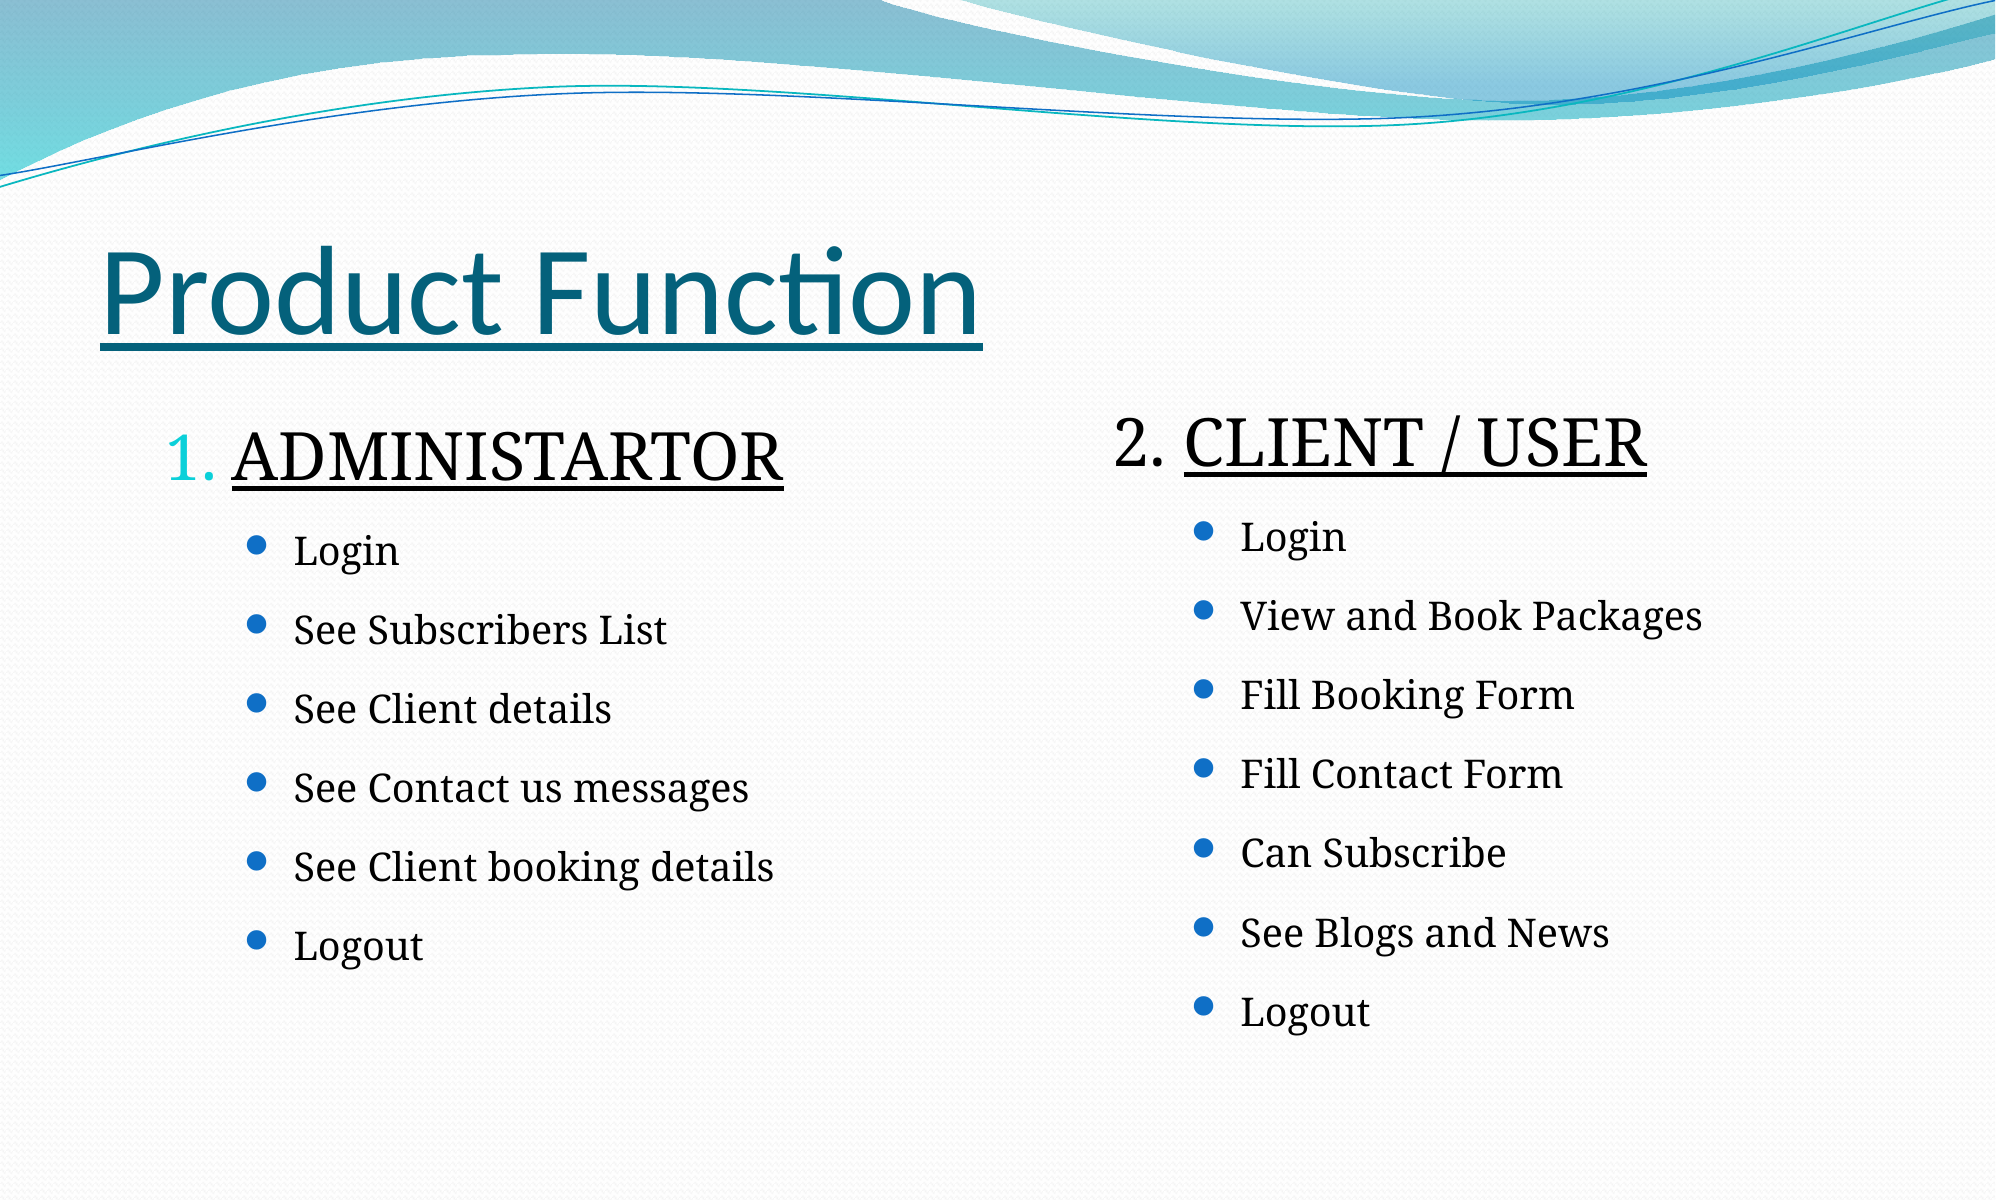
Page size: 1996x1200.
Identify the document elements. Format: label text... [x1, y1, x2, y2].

title Product Function [99, 173, 1896, 360]
text_box 2. CLIENT / USER Login View and Book Packages Fill Booking Form Fill Contact Form Can Subscribe See Blogs and News Logout [1097, 392, 1898, 1132]
list ADMINISTARTOR Login See Subscribers List See Client details See Contact us messages See Client booking details Logout [147, 404, 859, 1174]
